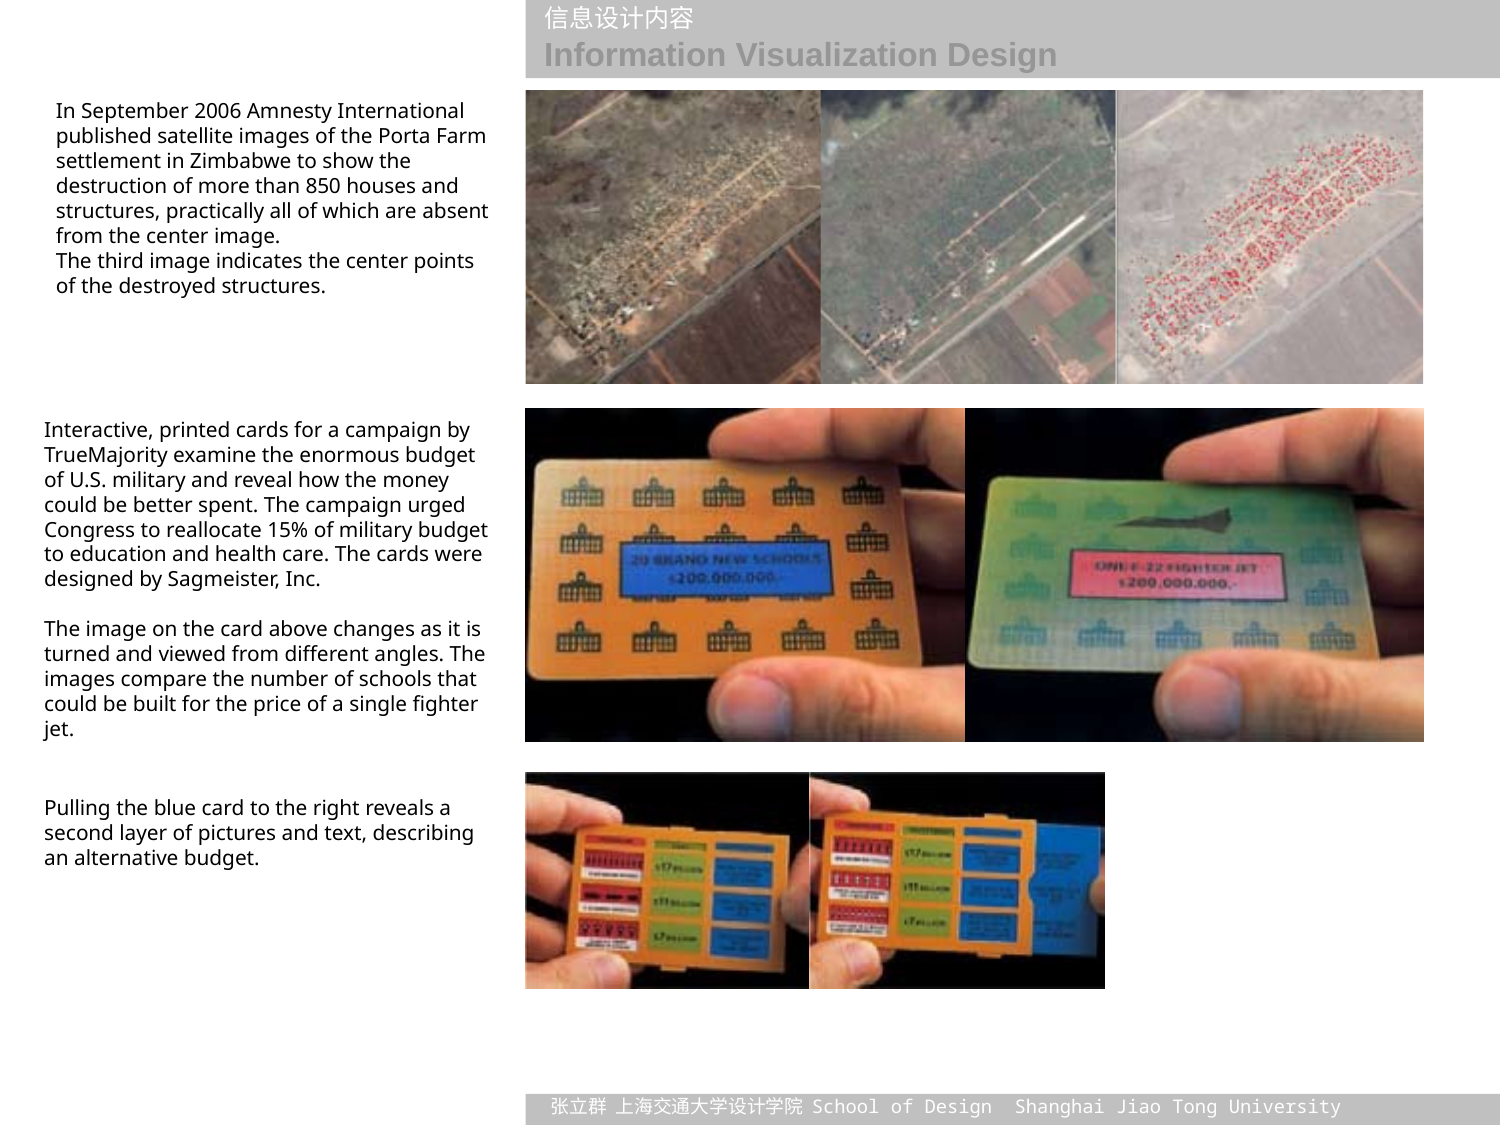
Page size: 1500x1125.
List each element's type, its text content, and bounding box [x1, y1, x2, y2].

text_box Interactive, printed cards for a campaign by TrueMajority examine the enormous budget of U.S. military and reveal how the money could be better spent. The campaign urged Congress to reallocate 15% of military budget to education and health care. The cards were designed by Sagmeister, Inc. The image on the card above changes as it is turned and viewed from different angles. The images compare the number of schools that could be built for the price of a single fighter jet. [29, 408, 515, 749]
text_box In September 2006 Amnesty International published satellite images of the Porta Farm settlement in Zimbabwe to show the destruction of more than 850 houses and structures, practically all of which are absent from the center image. The third image indicates the center points of the destroyed structures. [41, 90, 514, 305]
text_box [525, 408, 1424, 743]
text_box Pulling the blue card to the right reveals a second layer of pictures and text, describing an alternative budget. [29, 786, 514, 877]
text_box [525, 89, 1424, 384]
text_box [525, 772, 1105, 990]
